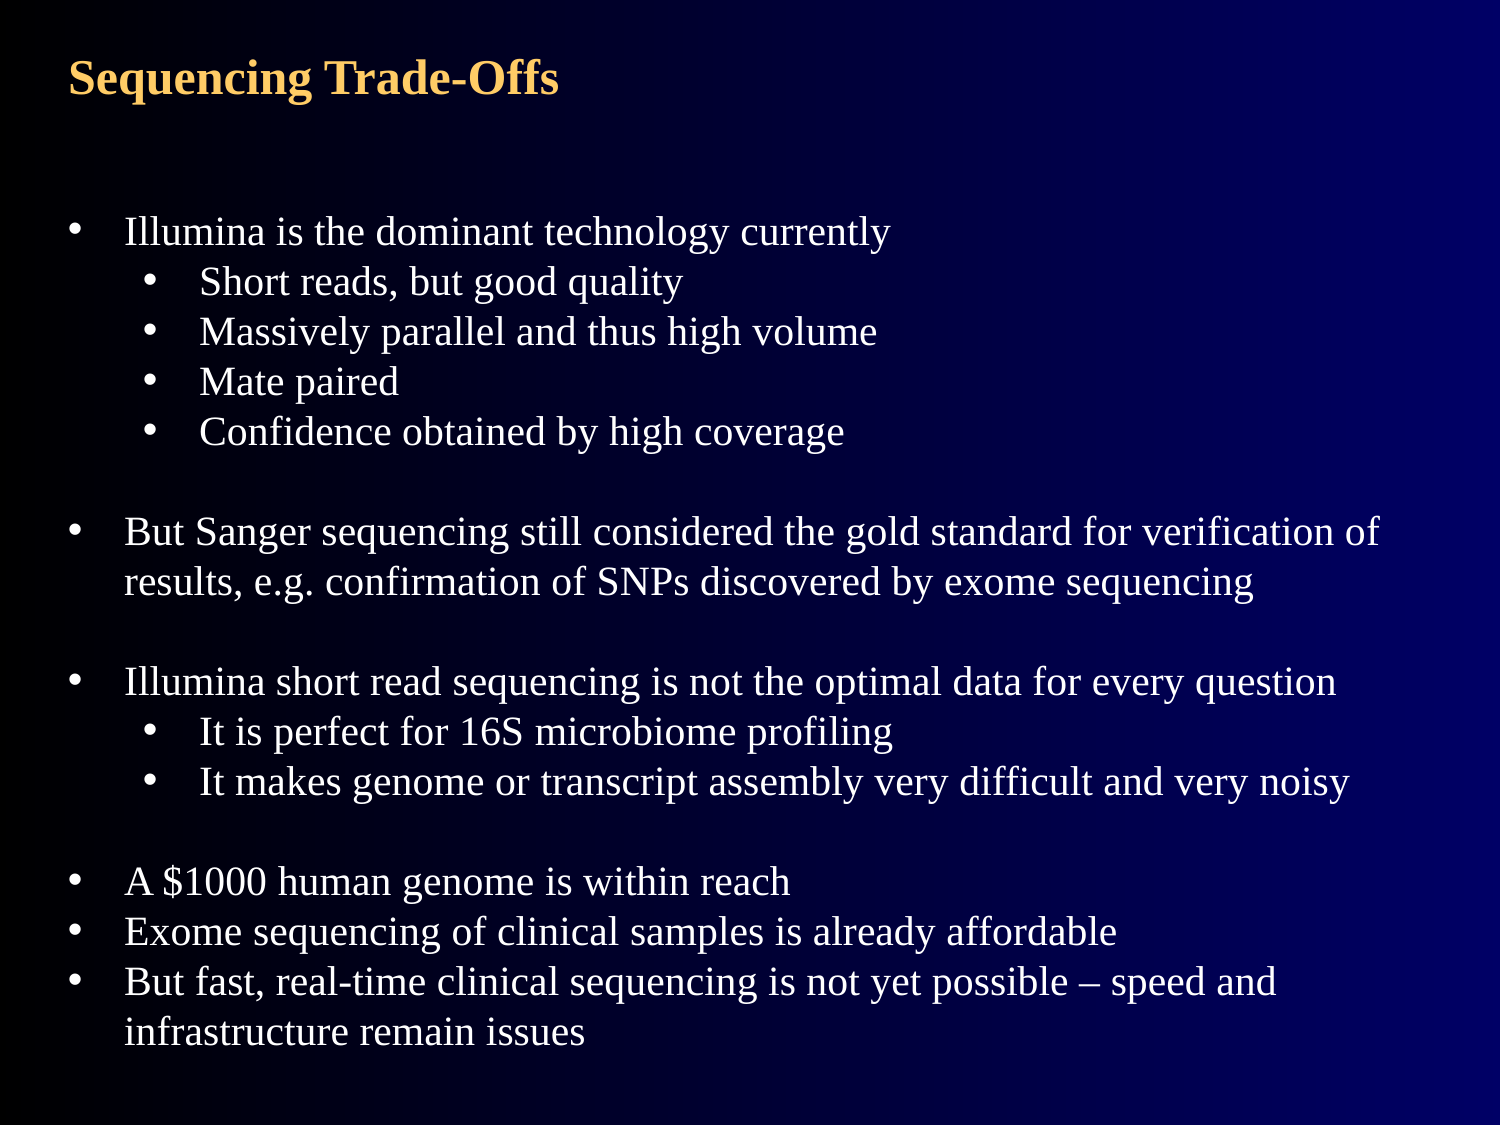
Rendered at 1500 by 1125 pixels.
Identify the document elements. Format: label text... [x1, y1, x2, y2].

text_box Illumina is the dominant technology currently Short reads, but good quality Massively parallel and thus high volume Mate paired Confidence obtained by high coverage But Sanger sequencing still considered the gold standard for verification of results, e.g. confirmation of SNPs discovered by exome sequencing Illumina short read sequencing is not the optimal data for every question It is perfect for 16S microbiome profiling It makes genome or transcript assembly very difficult and very noisy A $1000 human genome is within reach Exome sequencing of clinical samples is already affordable But fast, real-time clinical sequencing is not yet possible – speed and infrastructure remain issues [53, 196, 1424, 1125]
title Sequencing Trade-Offs [52, 0, 1459, 201]
